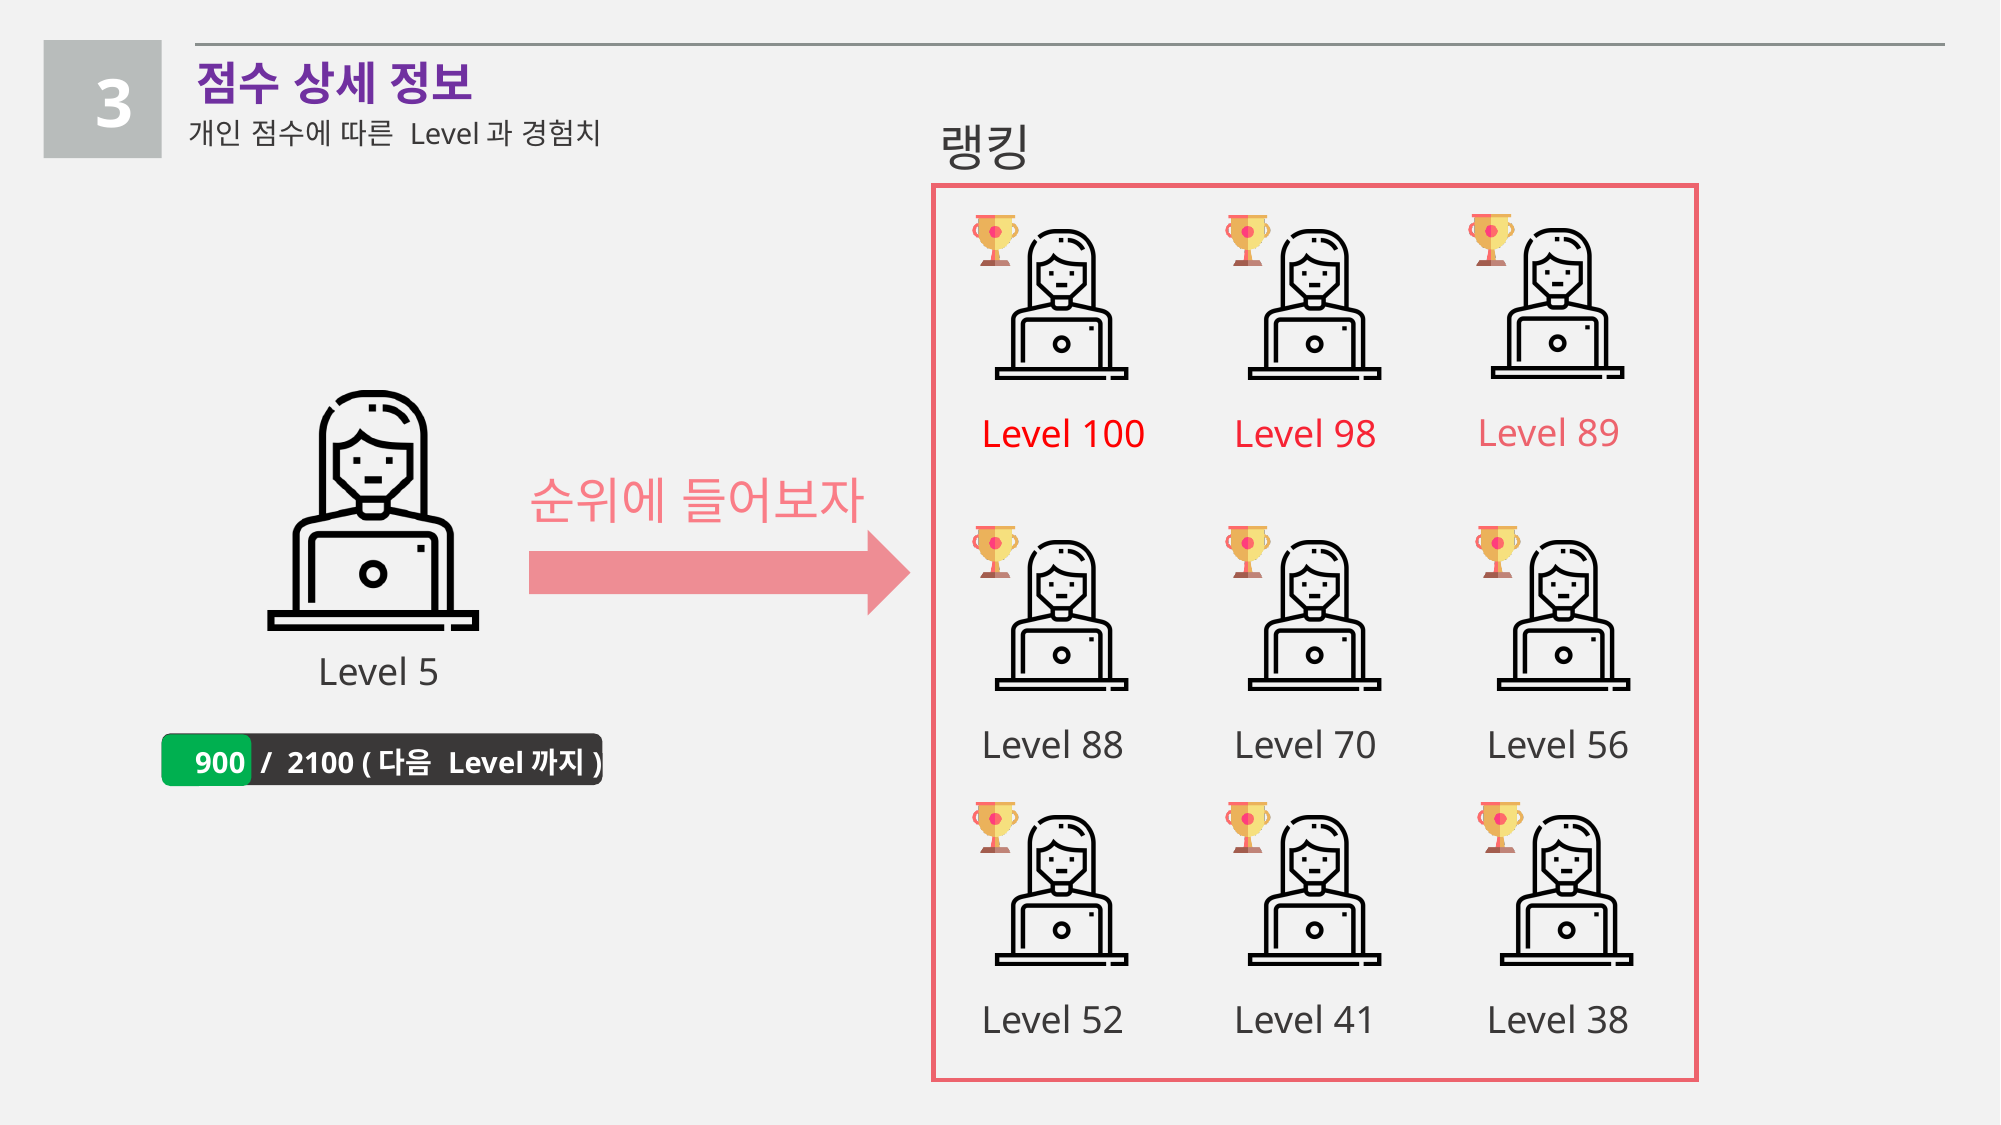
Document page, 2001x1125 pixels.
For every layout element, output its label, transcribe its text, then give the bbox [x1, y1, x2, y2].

text_box [528, 537, 912, 618]
picture [1471, 526, 1639, 691]
text_box Level 38 [1471, 988, 1680, 1049]
text_box Level 52 [966, 988, 1175, 1049]
text_box 점수 상세 정보 [188, 46, 482, 108]
picture [969, 802, 1137, 966]
text_box [161, 732, 603, 738]
text_box Level 89 [1462, 401, 1671, 462]
text_box [932, 184, 1698, 1081]
picture [253, 390, 493, 631]
picture [1465, 214, 1633, 379]
text_box Level 100 [966, 402, 1175, 462]
text_box [43, 40, 162, 159]
text_box Level 56 [1471, 713, 1680, 774]
text_box 3 [87, 52, 116, 148]
text_box 900 / 2100 (다음 Level까지) [181, 738, 634, 787]
text_box 순위에 들어보자 [514, 462, 889, 537]
text_box Level 88 [966, 713, 1175, 774]
picture [1222, 802, 1390, 966]
text_box Level 41 [1219, 988, 1428, 1049]
text_box 개인 점수에 따른 Level과 경험치 [174, 108, 618, 159]
picture [1474, 802, 1642, 966]
picture [969, 526, 1137, 691]
text_box Level 5 [303, 640, 493, 701]
picture [969, 215, 1137, 380]
picture [1222, 526, 1390, 691]
picture [1222, 215, 1390, 380]
text_box 랭킹 [925, 109, 1115, 184]
text_box [160, 733, 603, 788]
text_box Level 98 [1219, 402, 1428, 462]
text_box Level 70 [1219, 713, 1428, 774]
